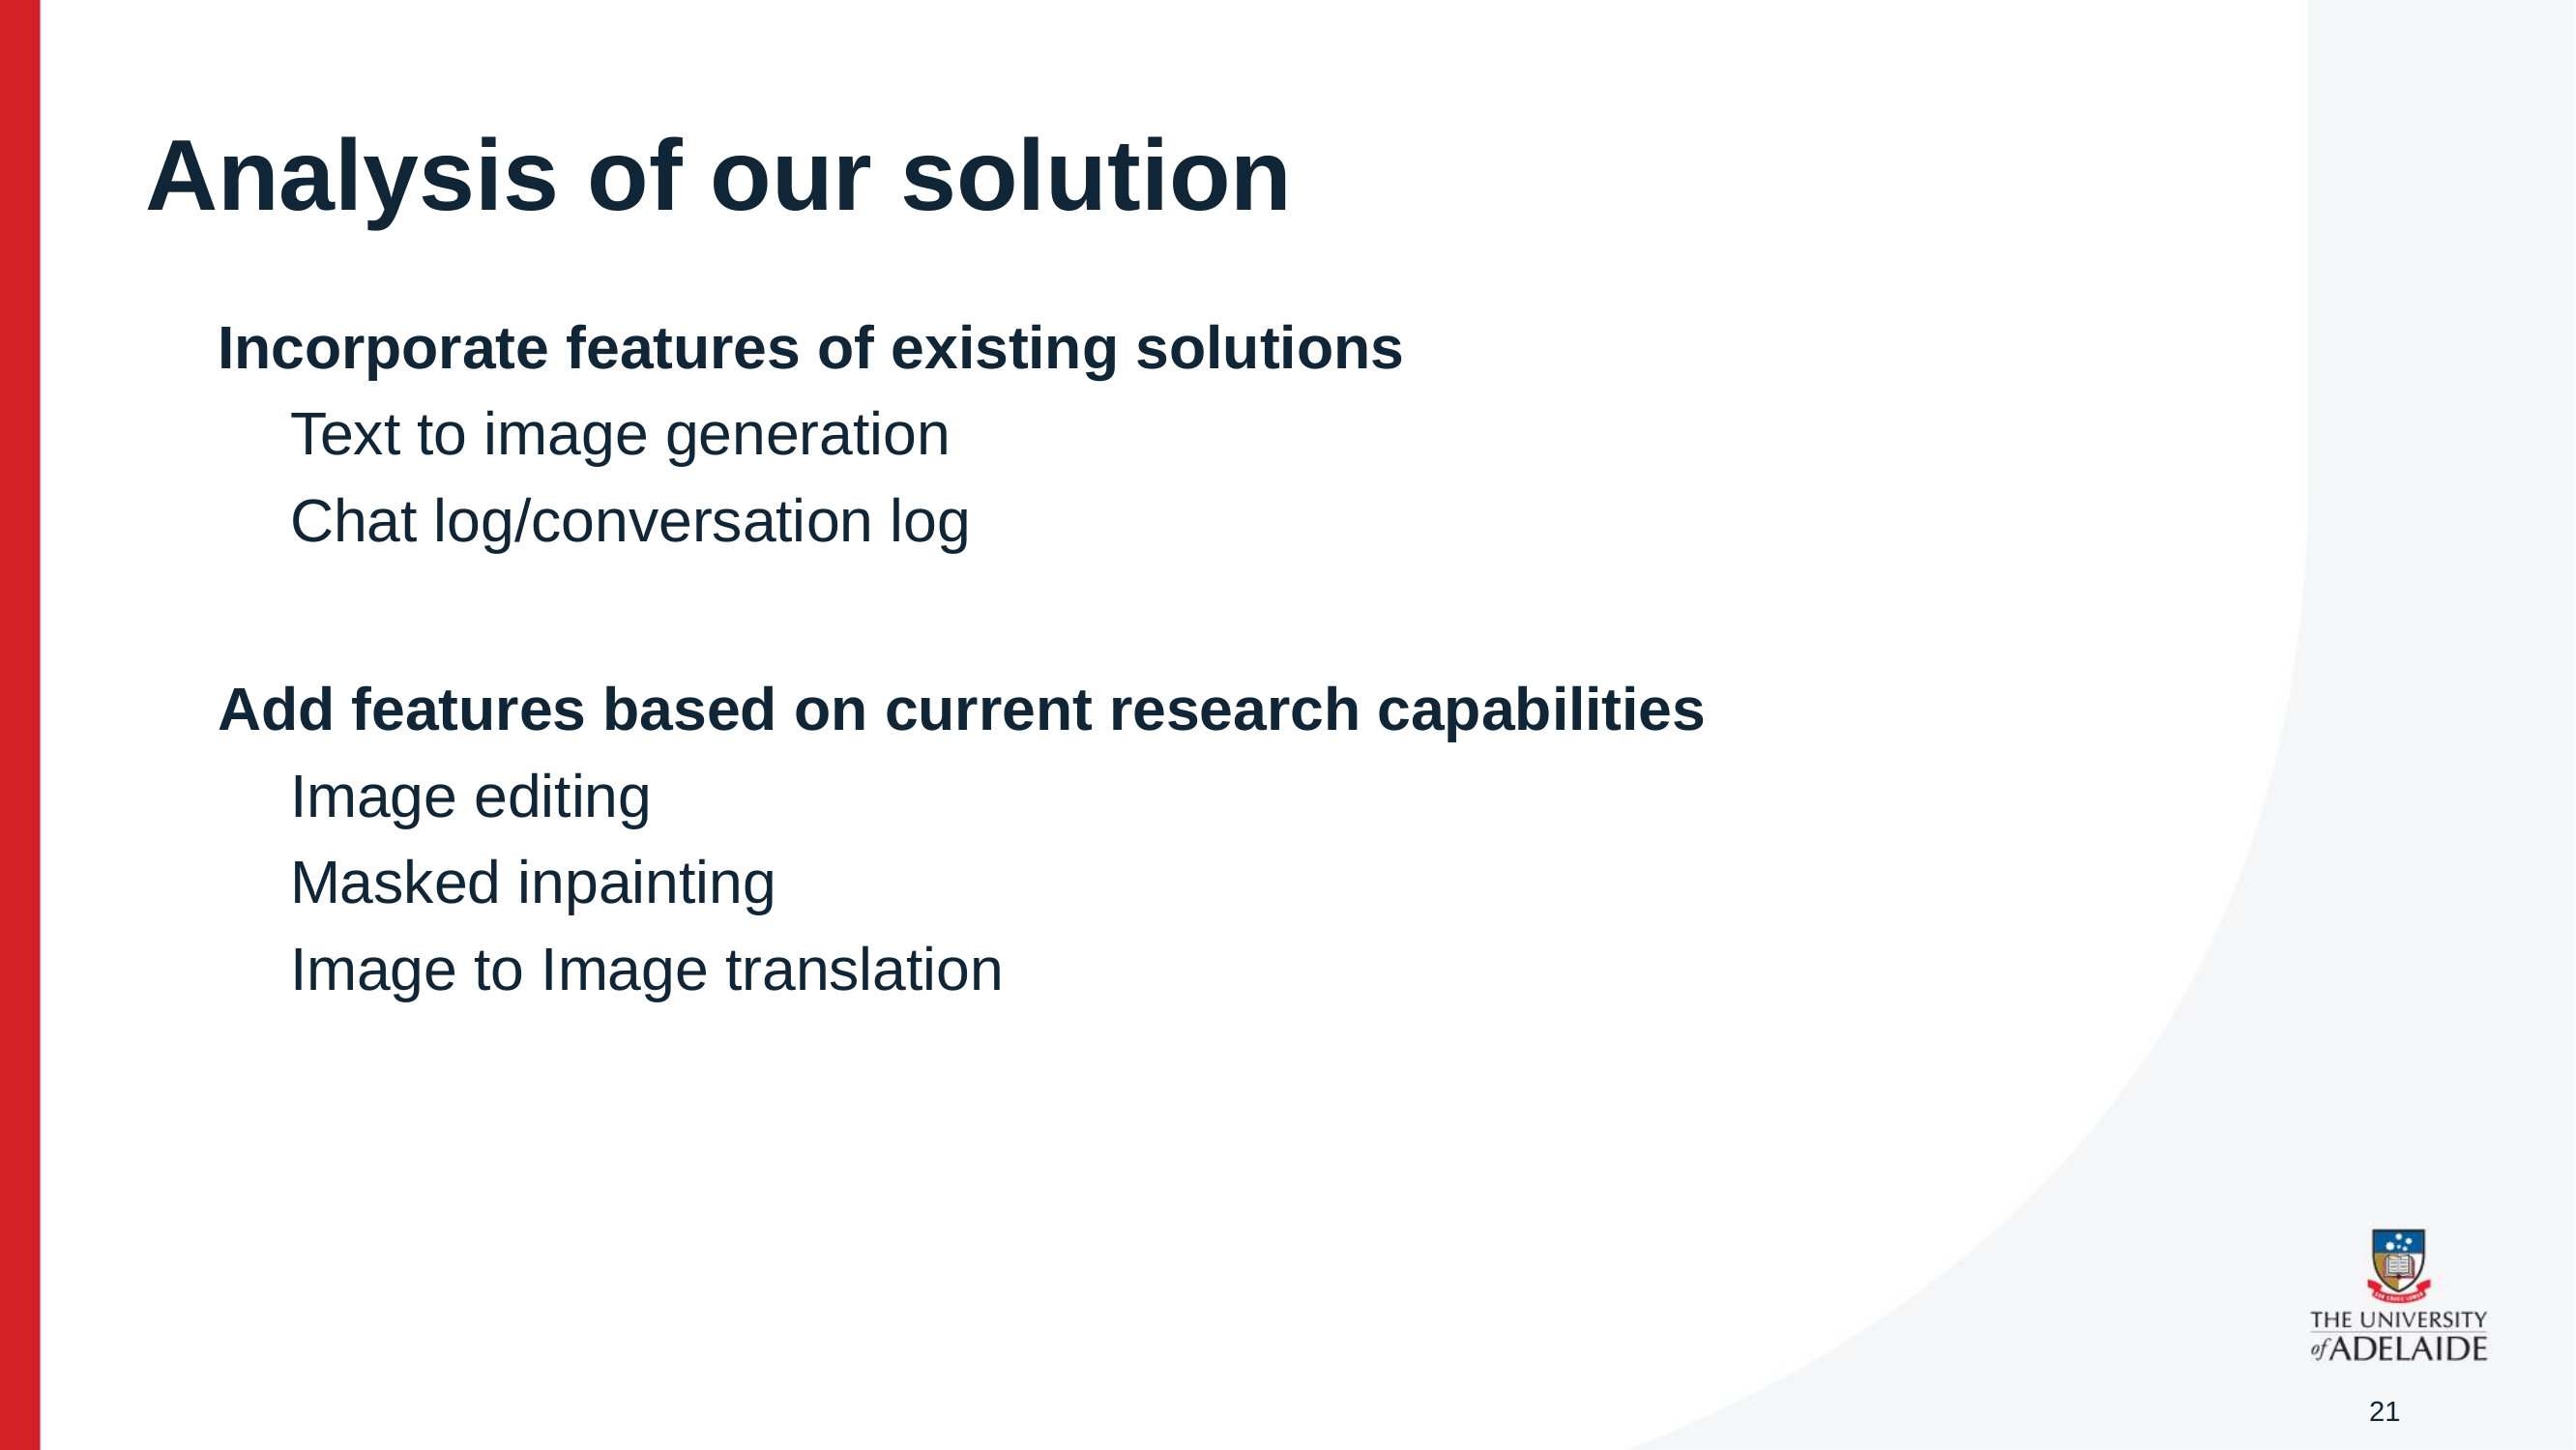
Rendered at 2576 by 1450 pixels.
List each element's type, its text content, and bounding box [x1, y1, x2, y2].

list Incorporate features of existing solutions Text to image generation Chat log/conversation log Add features based on current research capabilities Image editing Masked inpainting Image to Image translation [145, 293, 2401, 1336]
picture [0, 0, 2576, 1450]
title Analysis of our solution [145, 85, 2401, 263]
slide_number ‹#› [1821, 1393, 2401, 1448]
